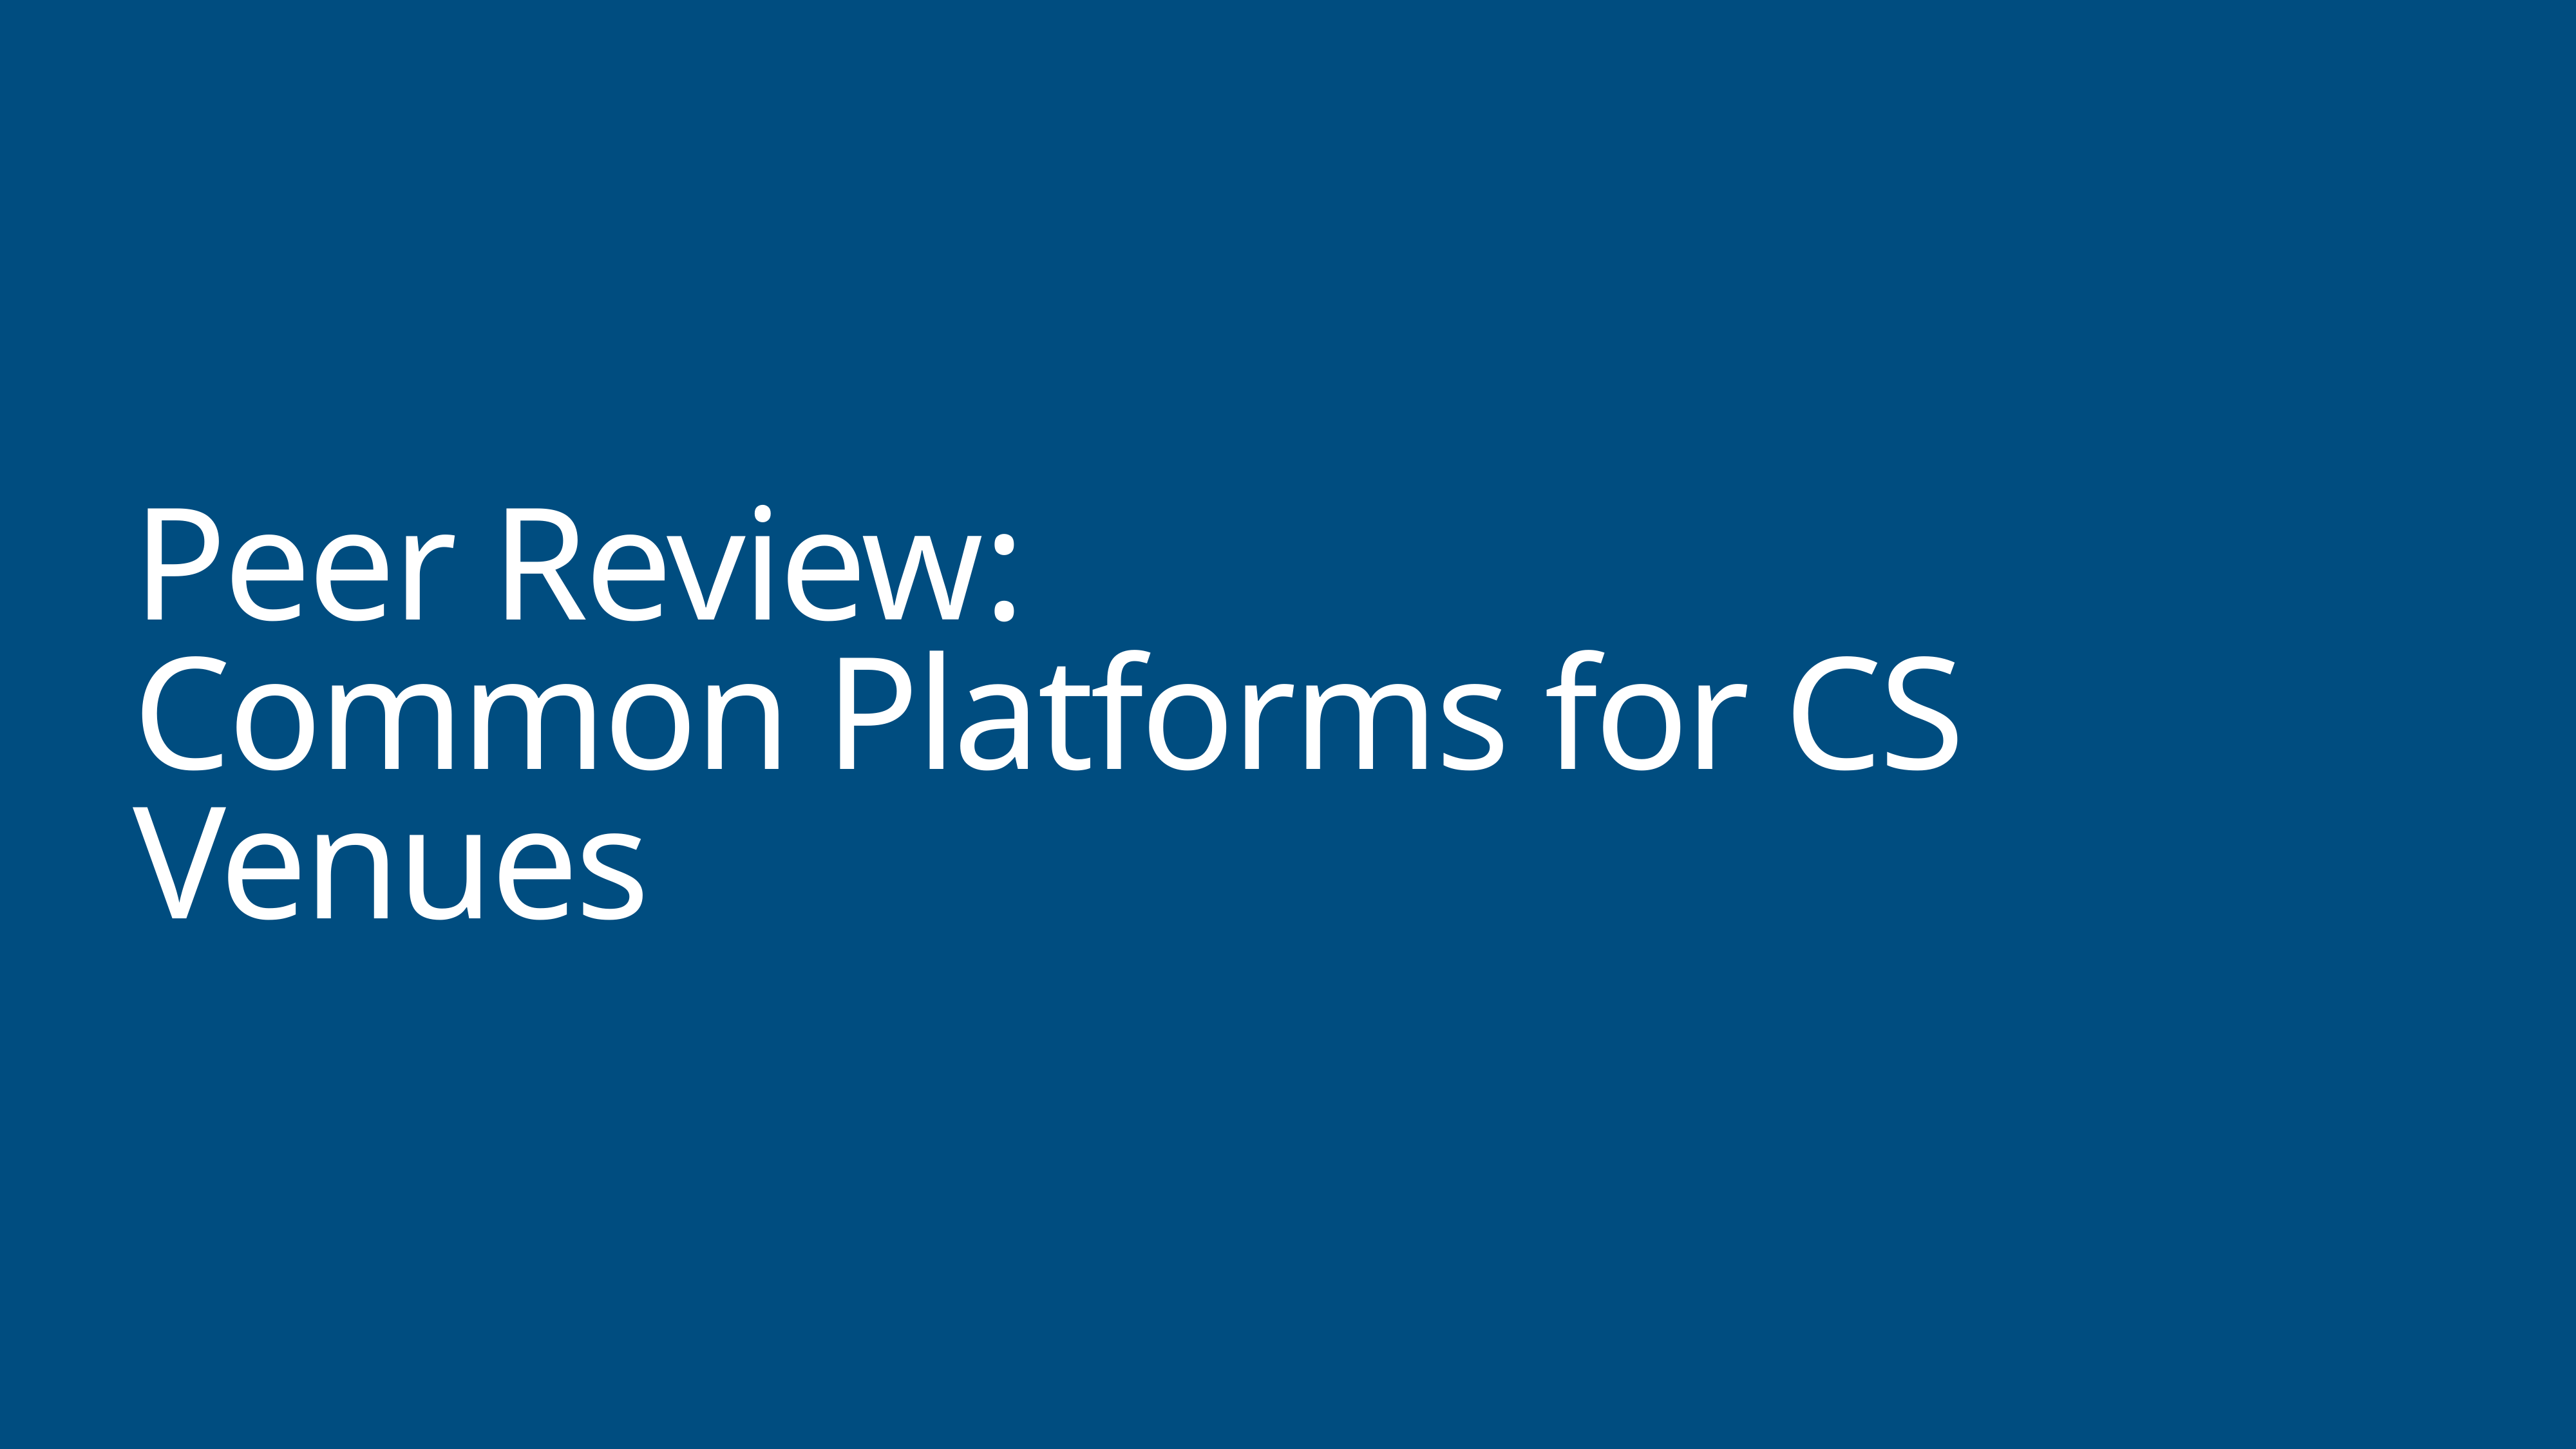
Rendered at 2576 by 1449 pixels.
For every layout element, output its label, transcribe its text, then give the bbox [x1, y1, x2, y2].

title Peer Review: Common Platforms for CS Venues [127, 478, 2449, 971]
